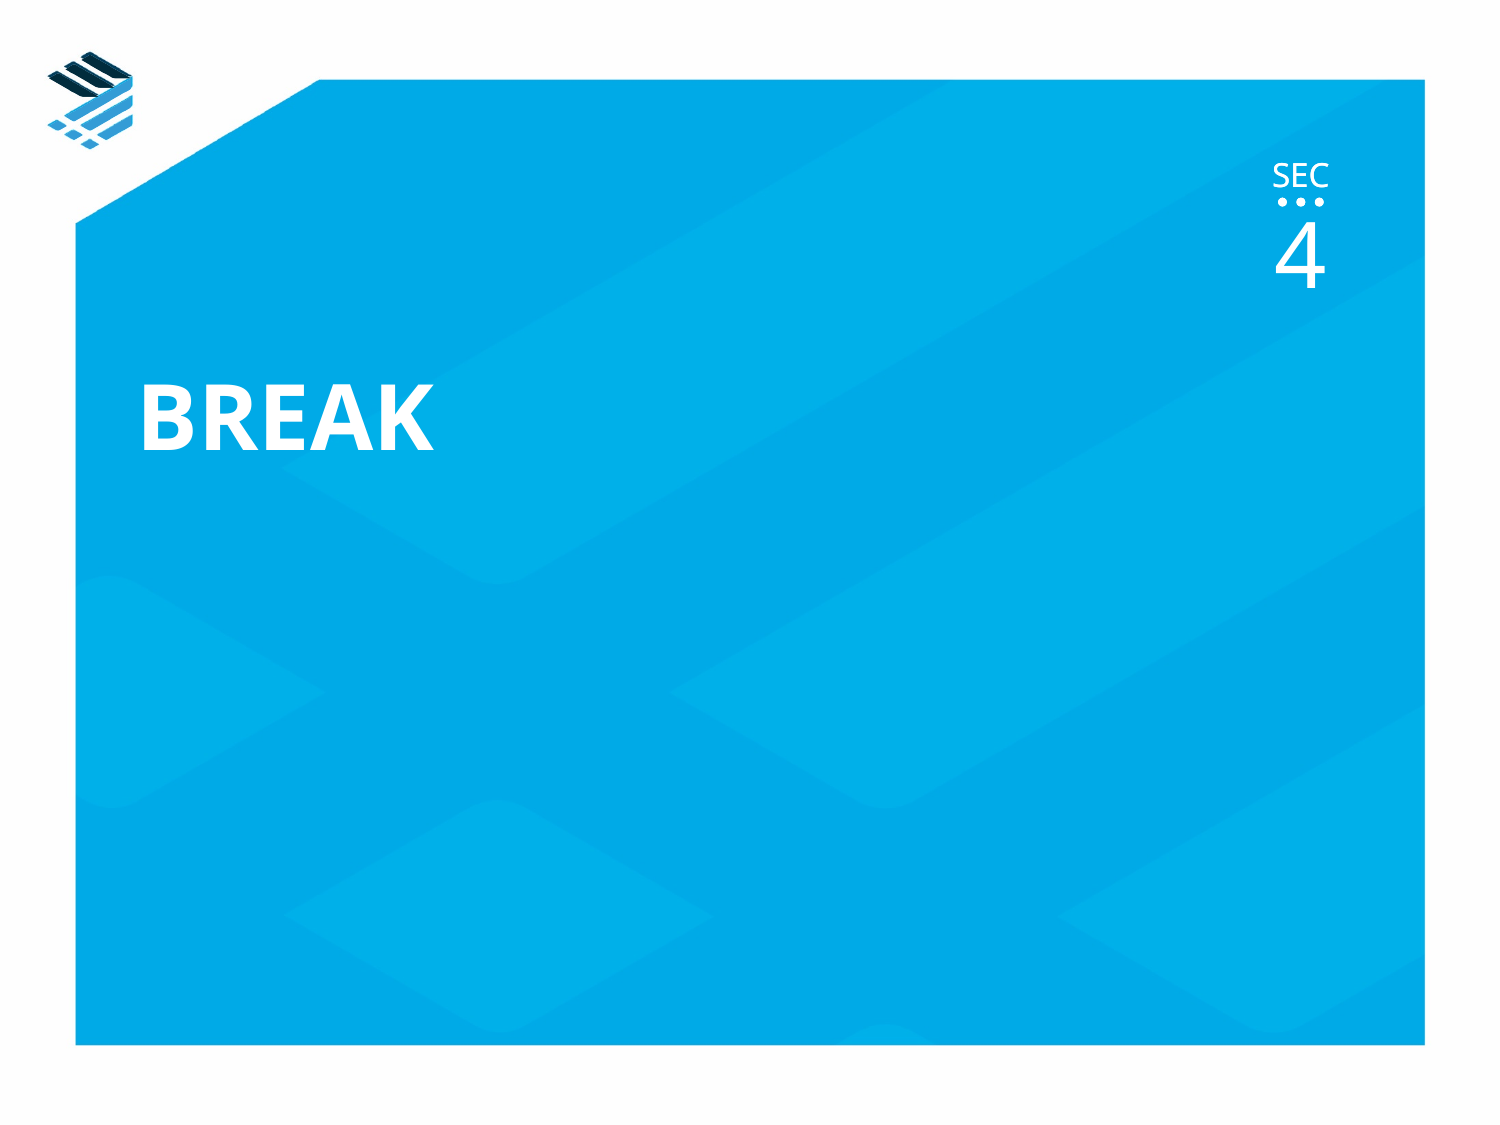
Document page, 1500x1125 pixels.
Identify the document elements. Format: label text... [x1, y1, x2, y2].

text_box SEC [1238, 147, 1364, 202]
text_box Break [129, 364, 1048, 478]
picture [0, 0, 1500, 1125]
text_box 4 [1243, 201, 1359, 333]
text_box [1277, 197, 1324, 207]
